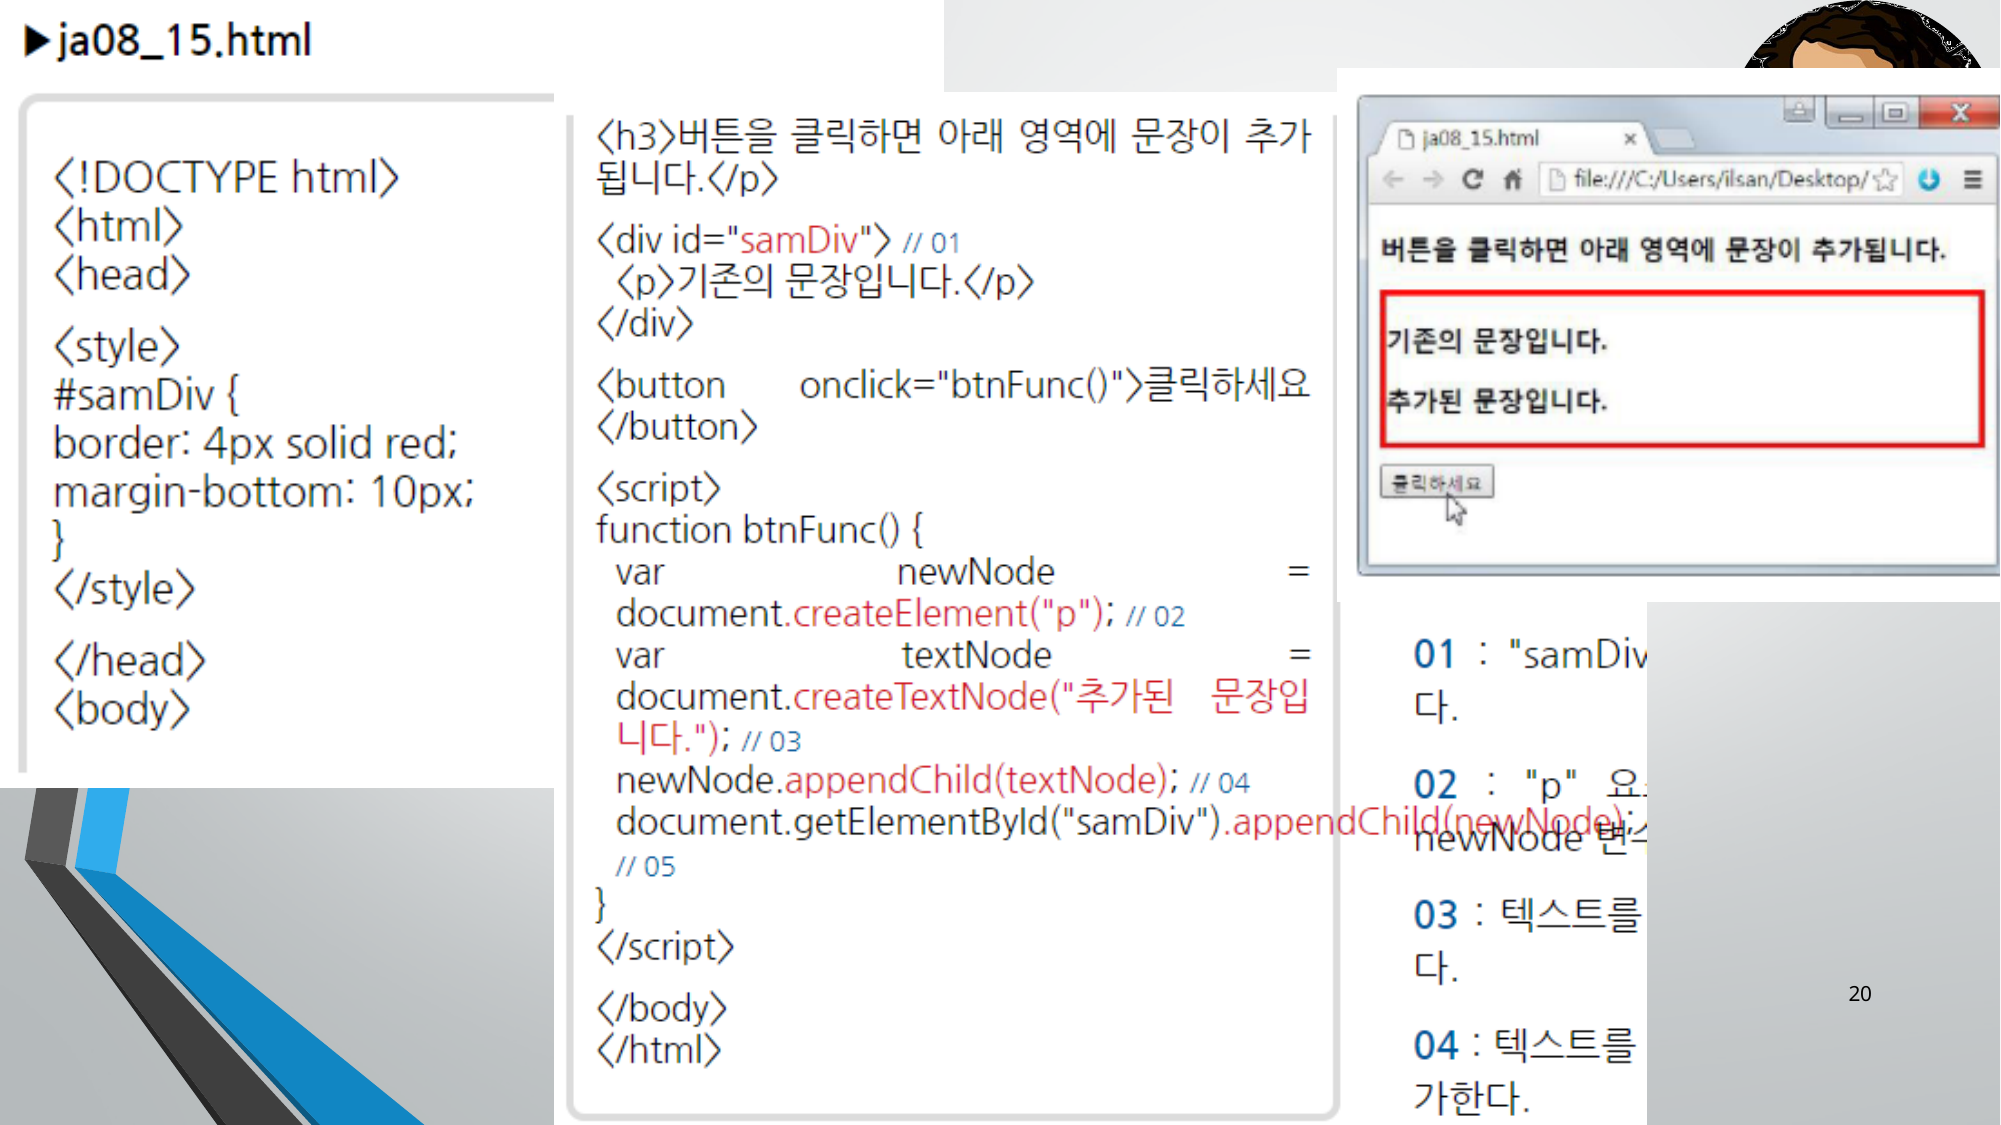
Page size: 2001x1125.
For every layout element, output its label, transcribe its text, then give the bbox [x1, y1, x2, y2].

picture [0, 0, 2001, 1125]
slide_number 19 [1796, 965, 1887, 1025]
